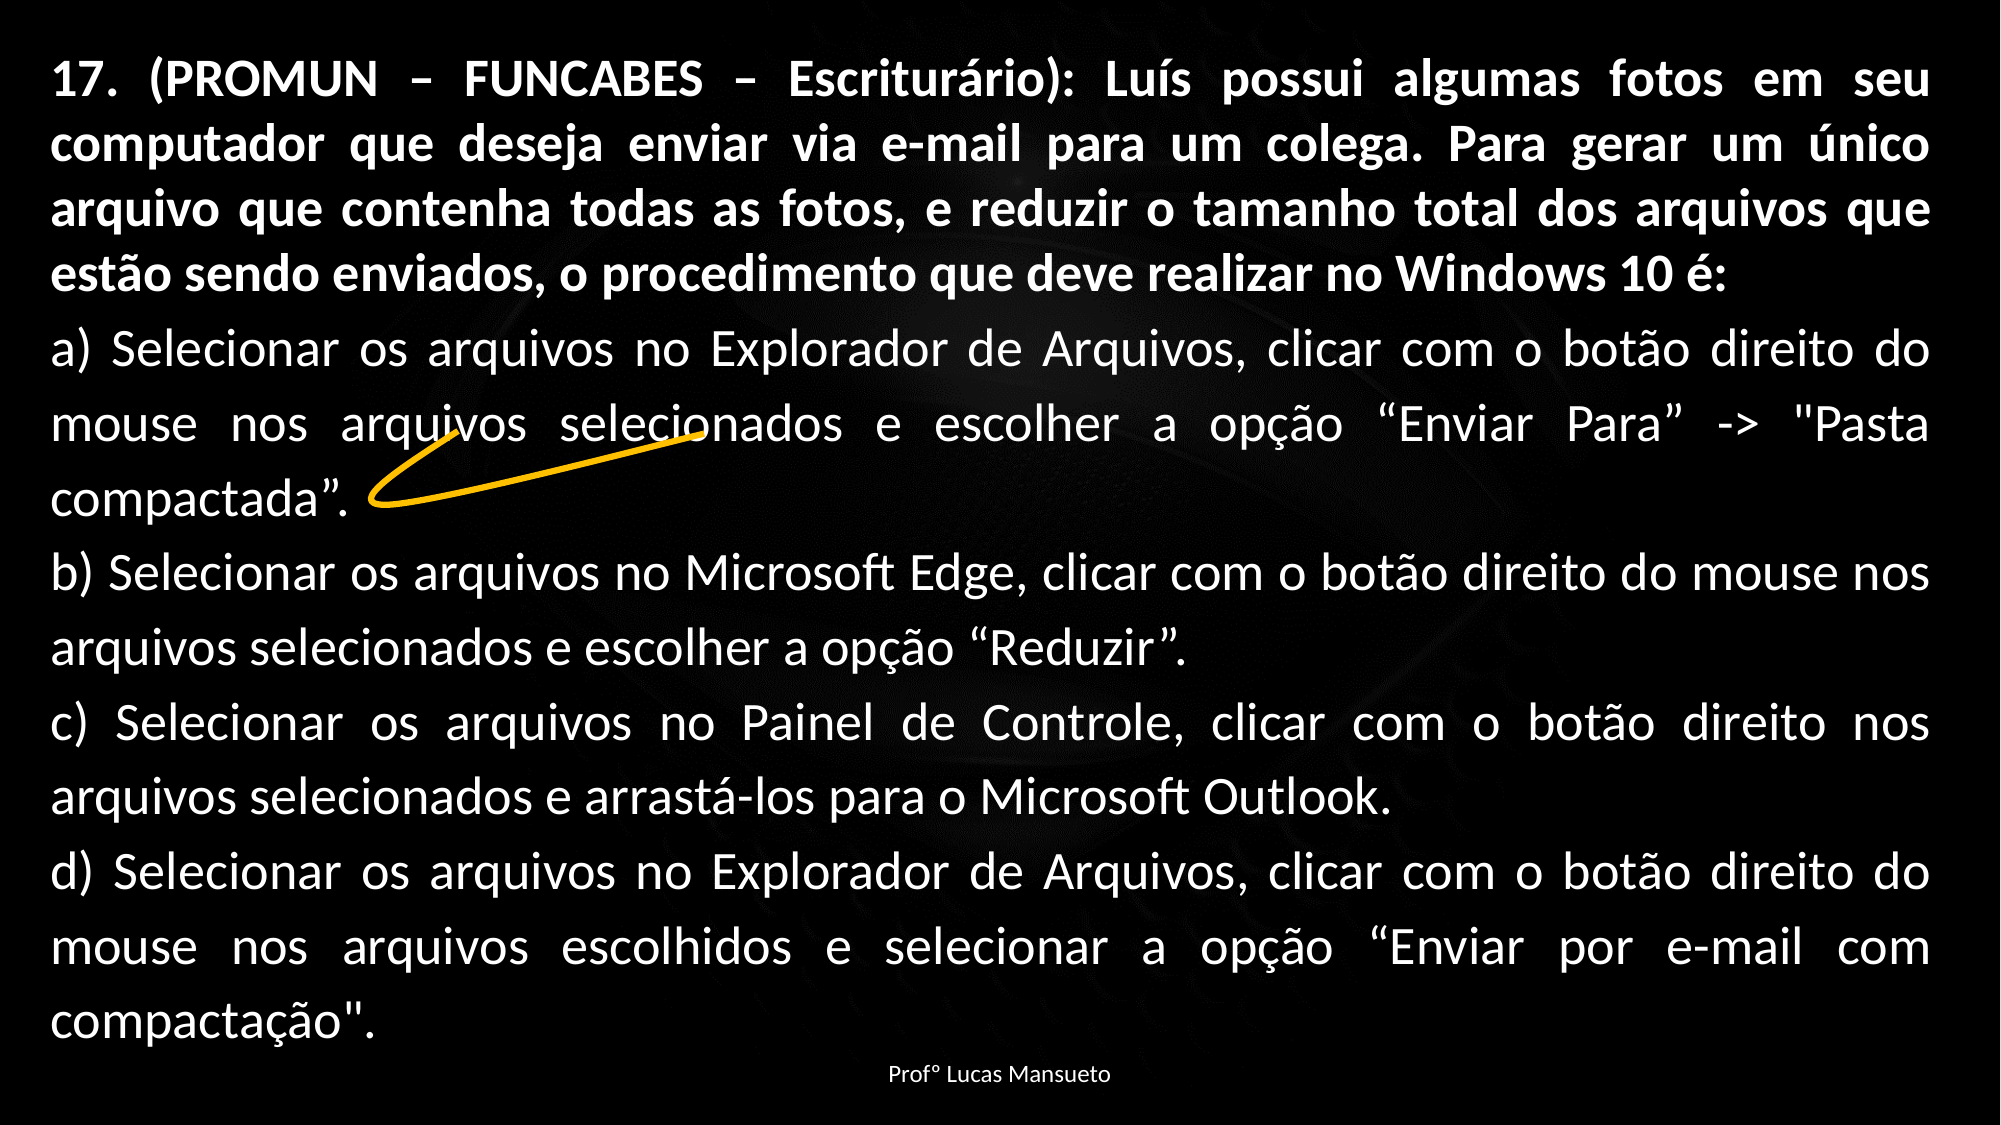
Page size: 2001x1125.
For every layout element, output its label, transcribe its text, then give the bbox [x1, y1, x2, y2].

text_box 17. (PROMUN – FUNCABES – Escriturário): Luís possui algumas fotos em seu computador que deseja enviar via e-mail para um colega. Para gerar um único arquivo que contenha todas as fotos, e reduzir o tamanho total dos arquivos que estão sendo enviados, o procedimento que deve realizar no Windows 10 é: a) Selecionar os arquivos no Explorador de Arquivos, clicar com o botão direito do mouse nos arquivos selecionados e escolher a opção “Enviar Para” -> "Pasta compactada”. b) Selecionar os arquivos no Microsoft Edge, clicar com o botão direito do mouse nos arquivos selecionados e escolher a opção “Reduzir”. c) Selecionar os arquivos no Painel de Controle, clicar com o botão direito nos arquivos selecionados e arrastá-los para o Microsoft Outlook. d) Selecionar os arquivos no Explorador de Arquivos, clicar com o botão direito do mouse nos arquivos escolhidos e selecionar a opção “Enviar por e-mail com compactação". [35, 35, 1949, 1028]
picture [0, 0, 2001, 1125]
text_box Profº Lucas Mansueto [662, 1042, 1338, 1103]
text_box [368, 429, 705, 507]
